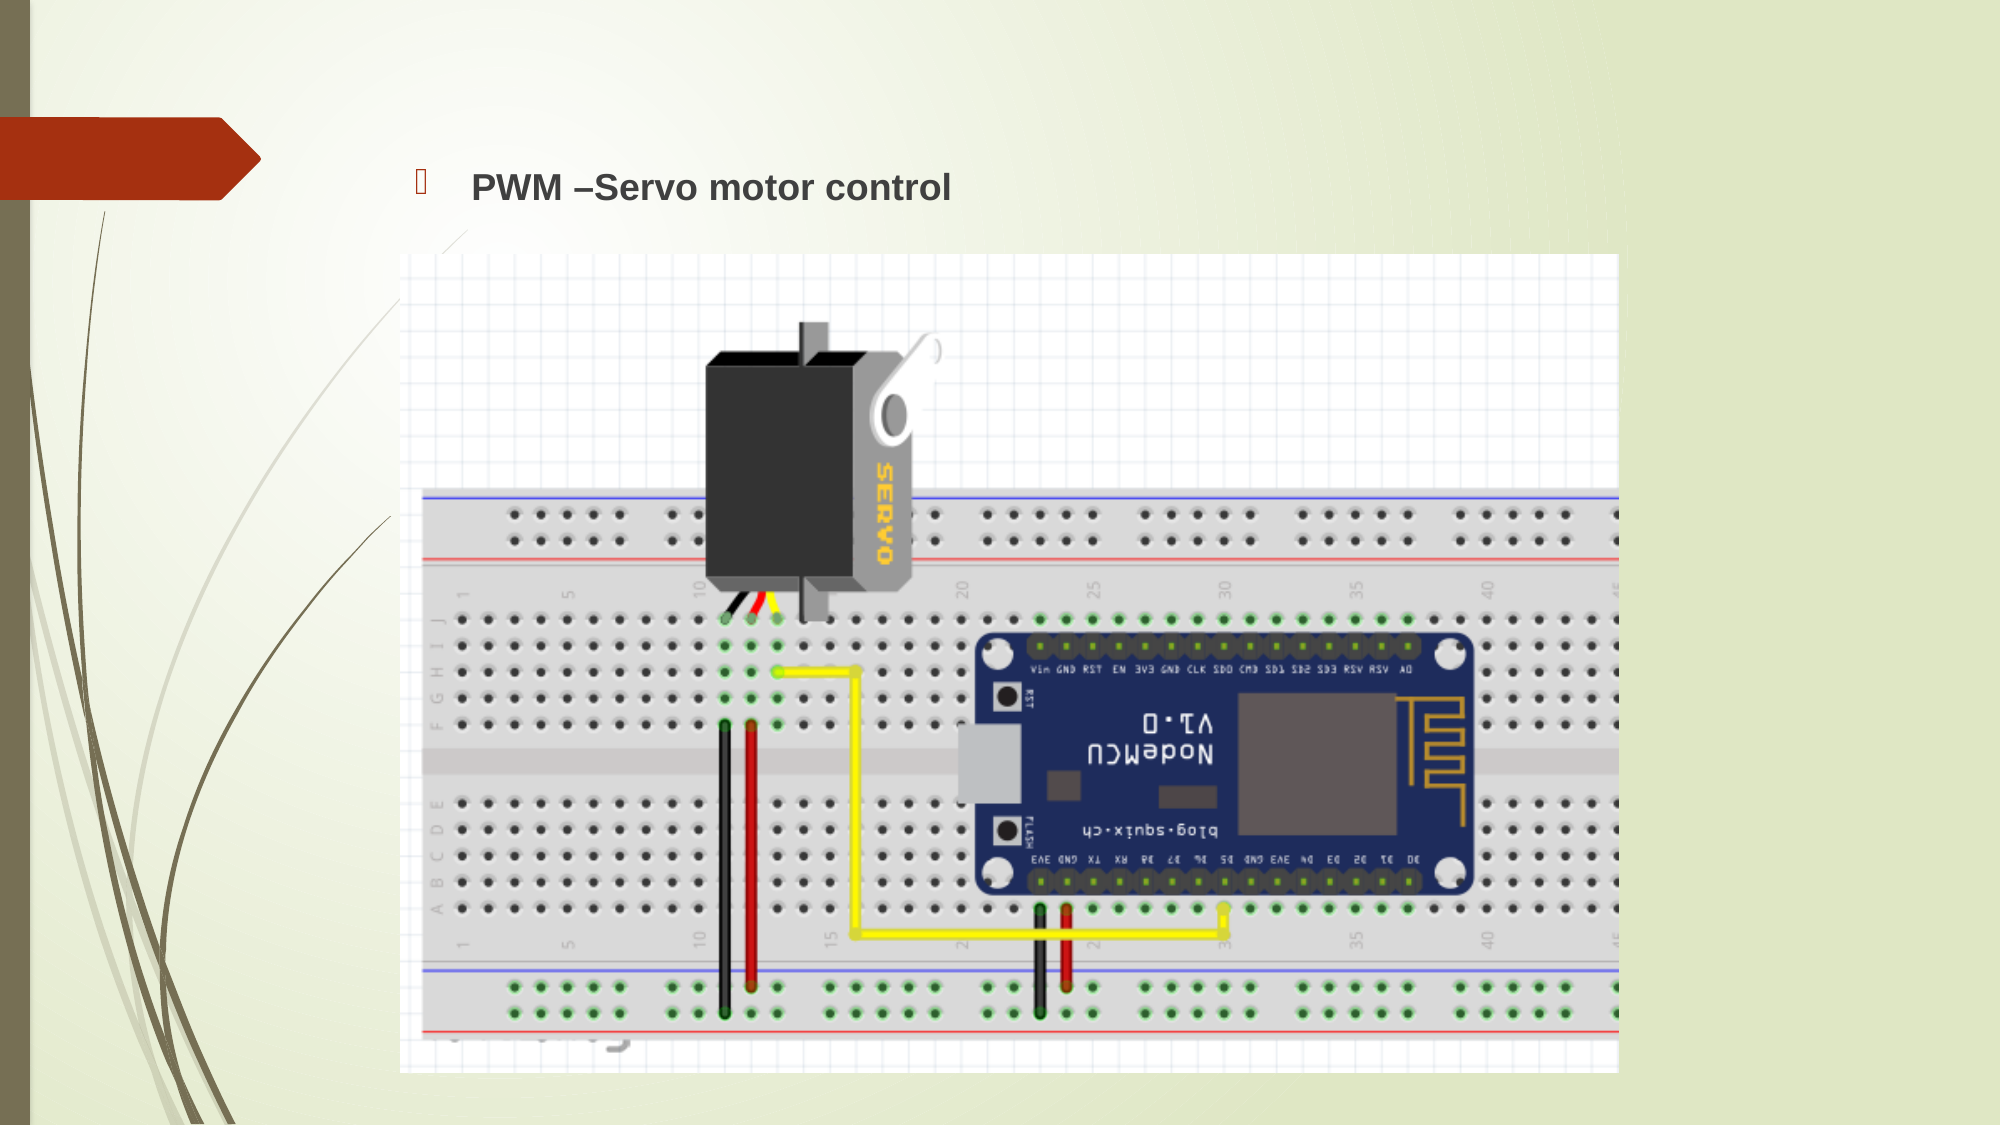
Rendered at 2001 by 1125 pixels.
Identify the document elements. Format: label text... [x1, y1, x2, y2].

picture [399, 253, 1619, 1074]
list PWM –Servo motor control [400, 155, 1863, 255]
